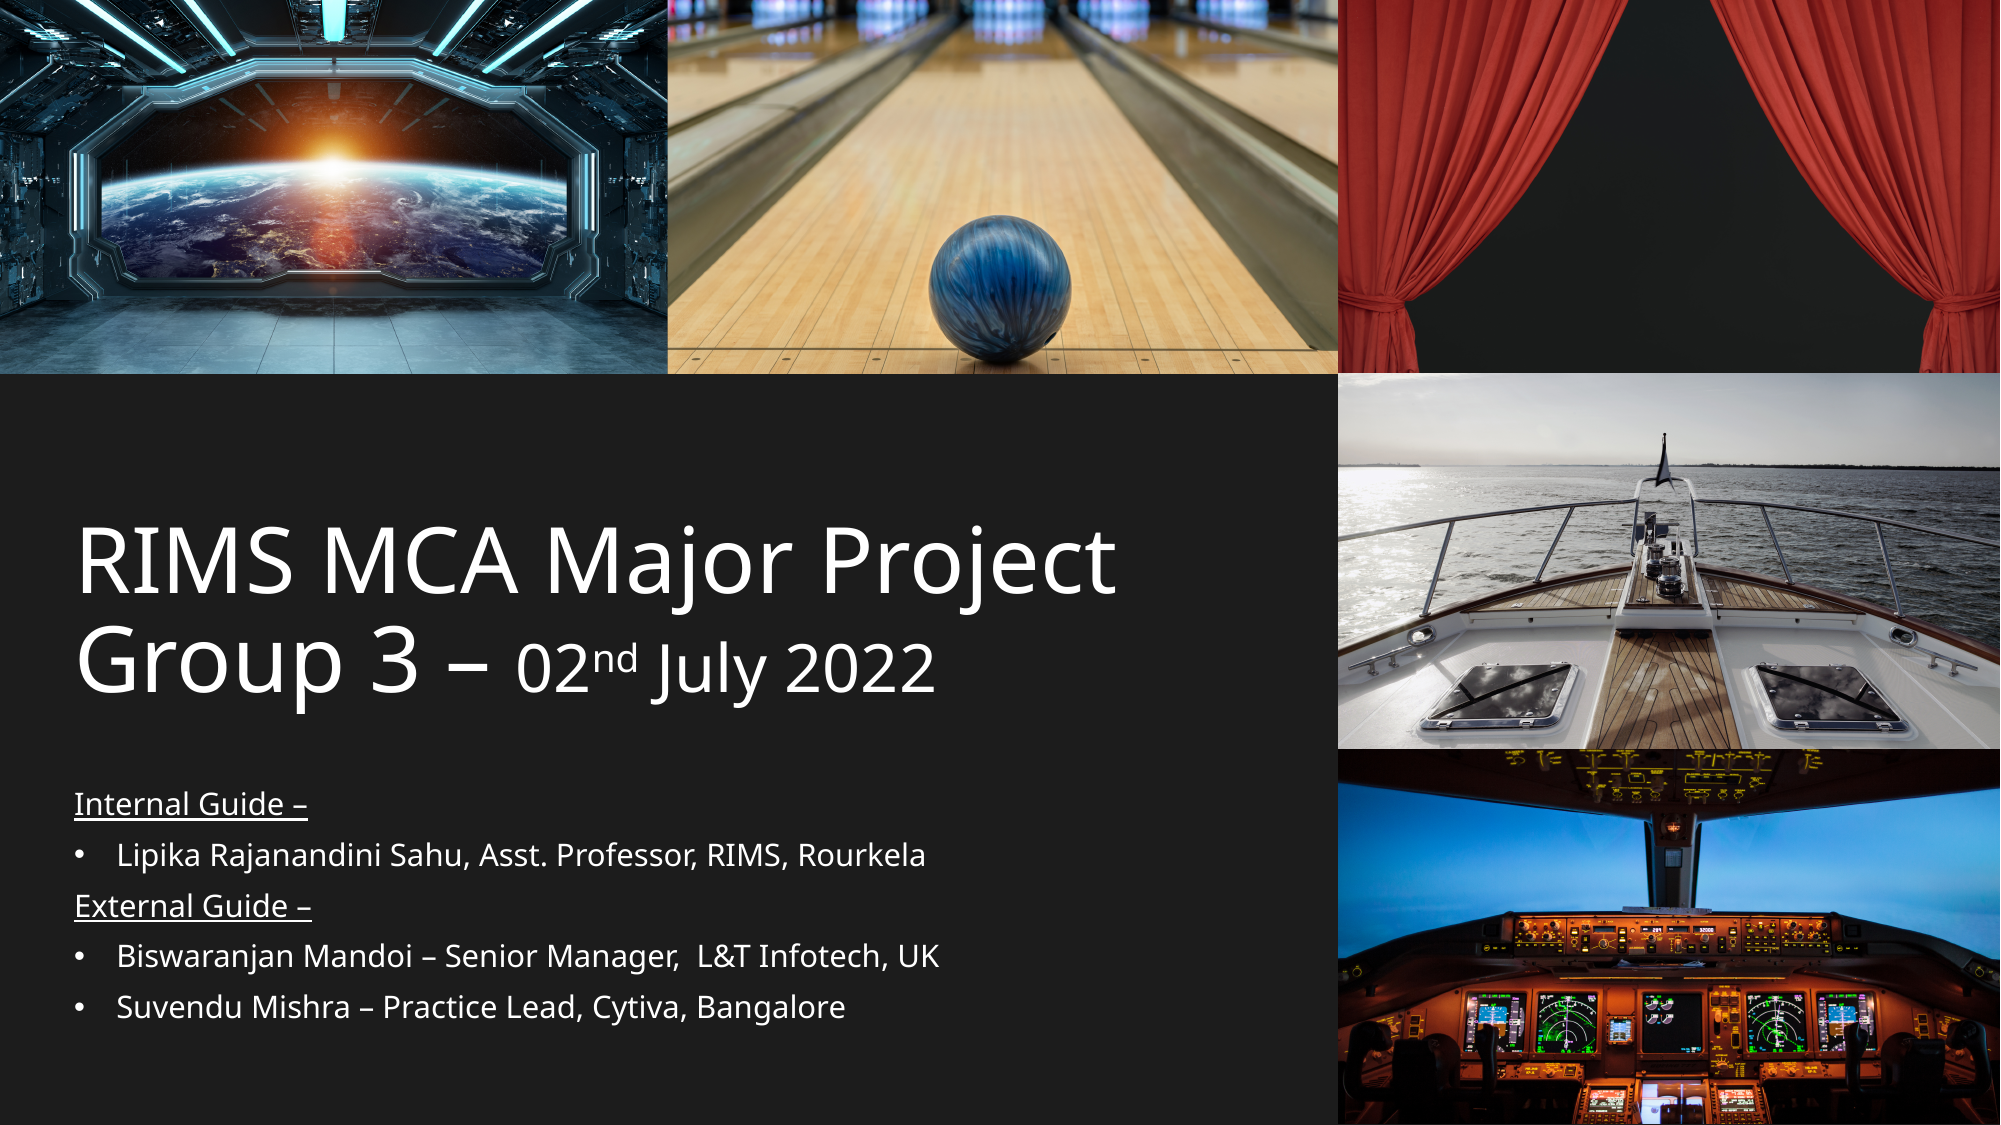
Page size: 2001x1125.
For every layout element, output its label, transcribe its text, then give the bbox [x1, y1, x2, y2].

picture [0, 0, 2000, 1124]
title RIMS MCA Major Project Group 3 – 02nd July 2022 [59, 501, 1187, 720]
list Internal Guide – Lipika Rajanandini Sahu, Asst. Professor, RIMS, Rourkela External Guide – Biswaranjan Mandoi – Senior Manager, L&T Infotech, UK Suvendu Mishra – Practice Lead, Cytiva, Bangalore [59, 781, 1303, 1036]
picture [1337, 880, 1347, 890]
